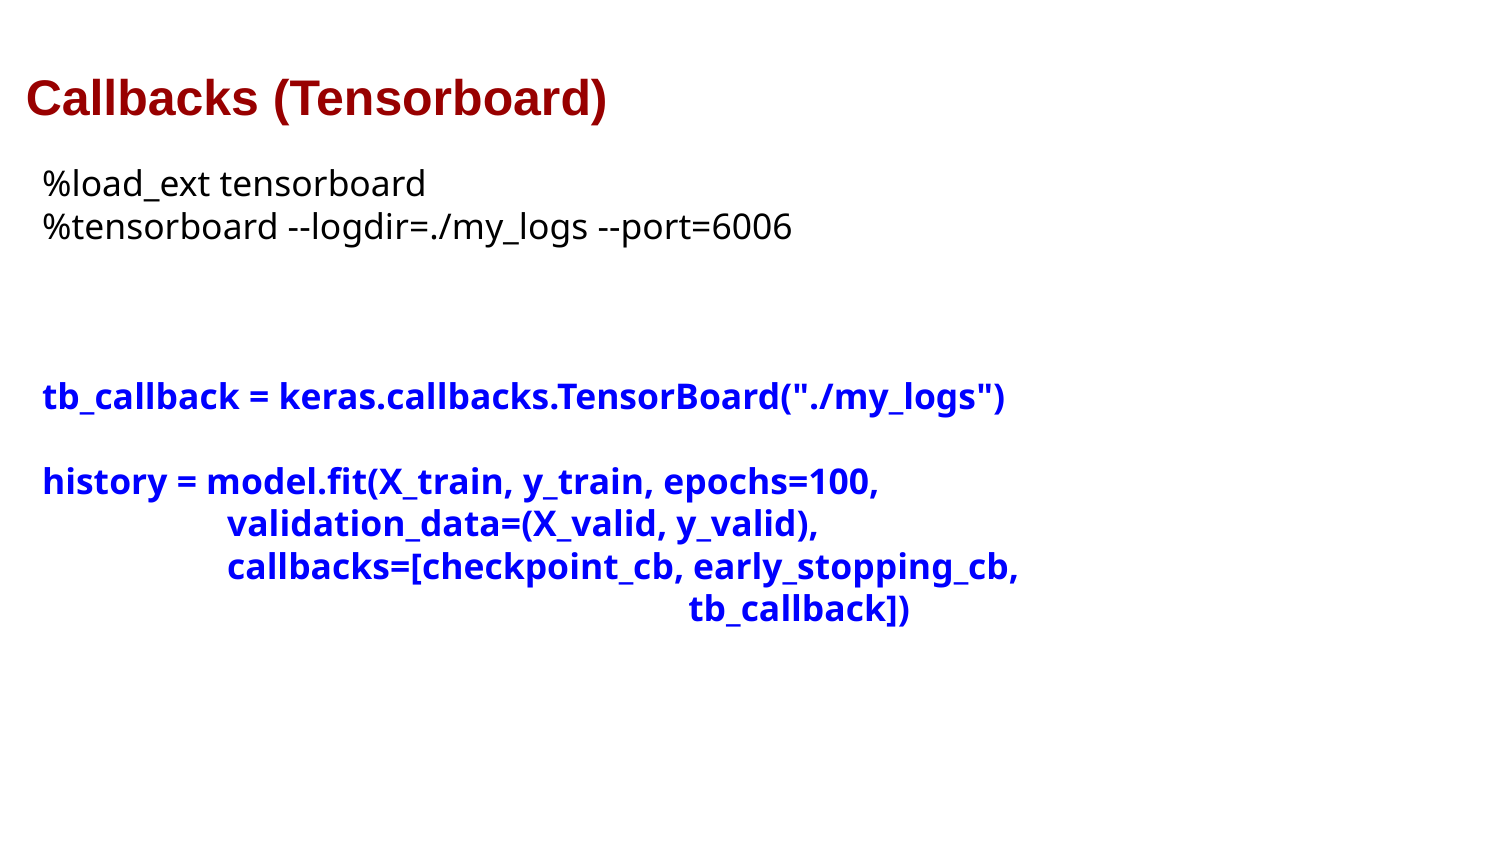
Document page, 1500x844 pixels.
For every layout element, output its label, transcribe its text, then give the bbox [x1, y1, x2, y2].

text_box Callbacks (Tensorboard) [10, 50, 1486, 155]
text_box %load_ext tensorboard %tensorboard --logdir=./my_logs --port=6006 tb_callback = keras.callbacks.TensorBoard("./my_logs") history = model.fit(X_train, y_train, epochs=100, validation_data=(X_valid, y_valid), callbacks=[checkpoint_cb, early_stopping_cb, tb_callback]) [27, 146, 1486, 819]
